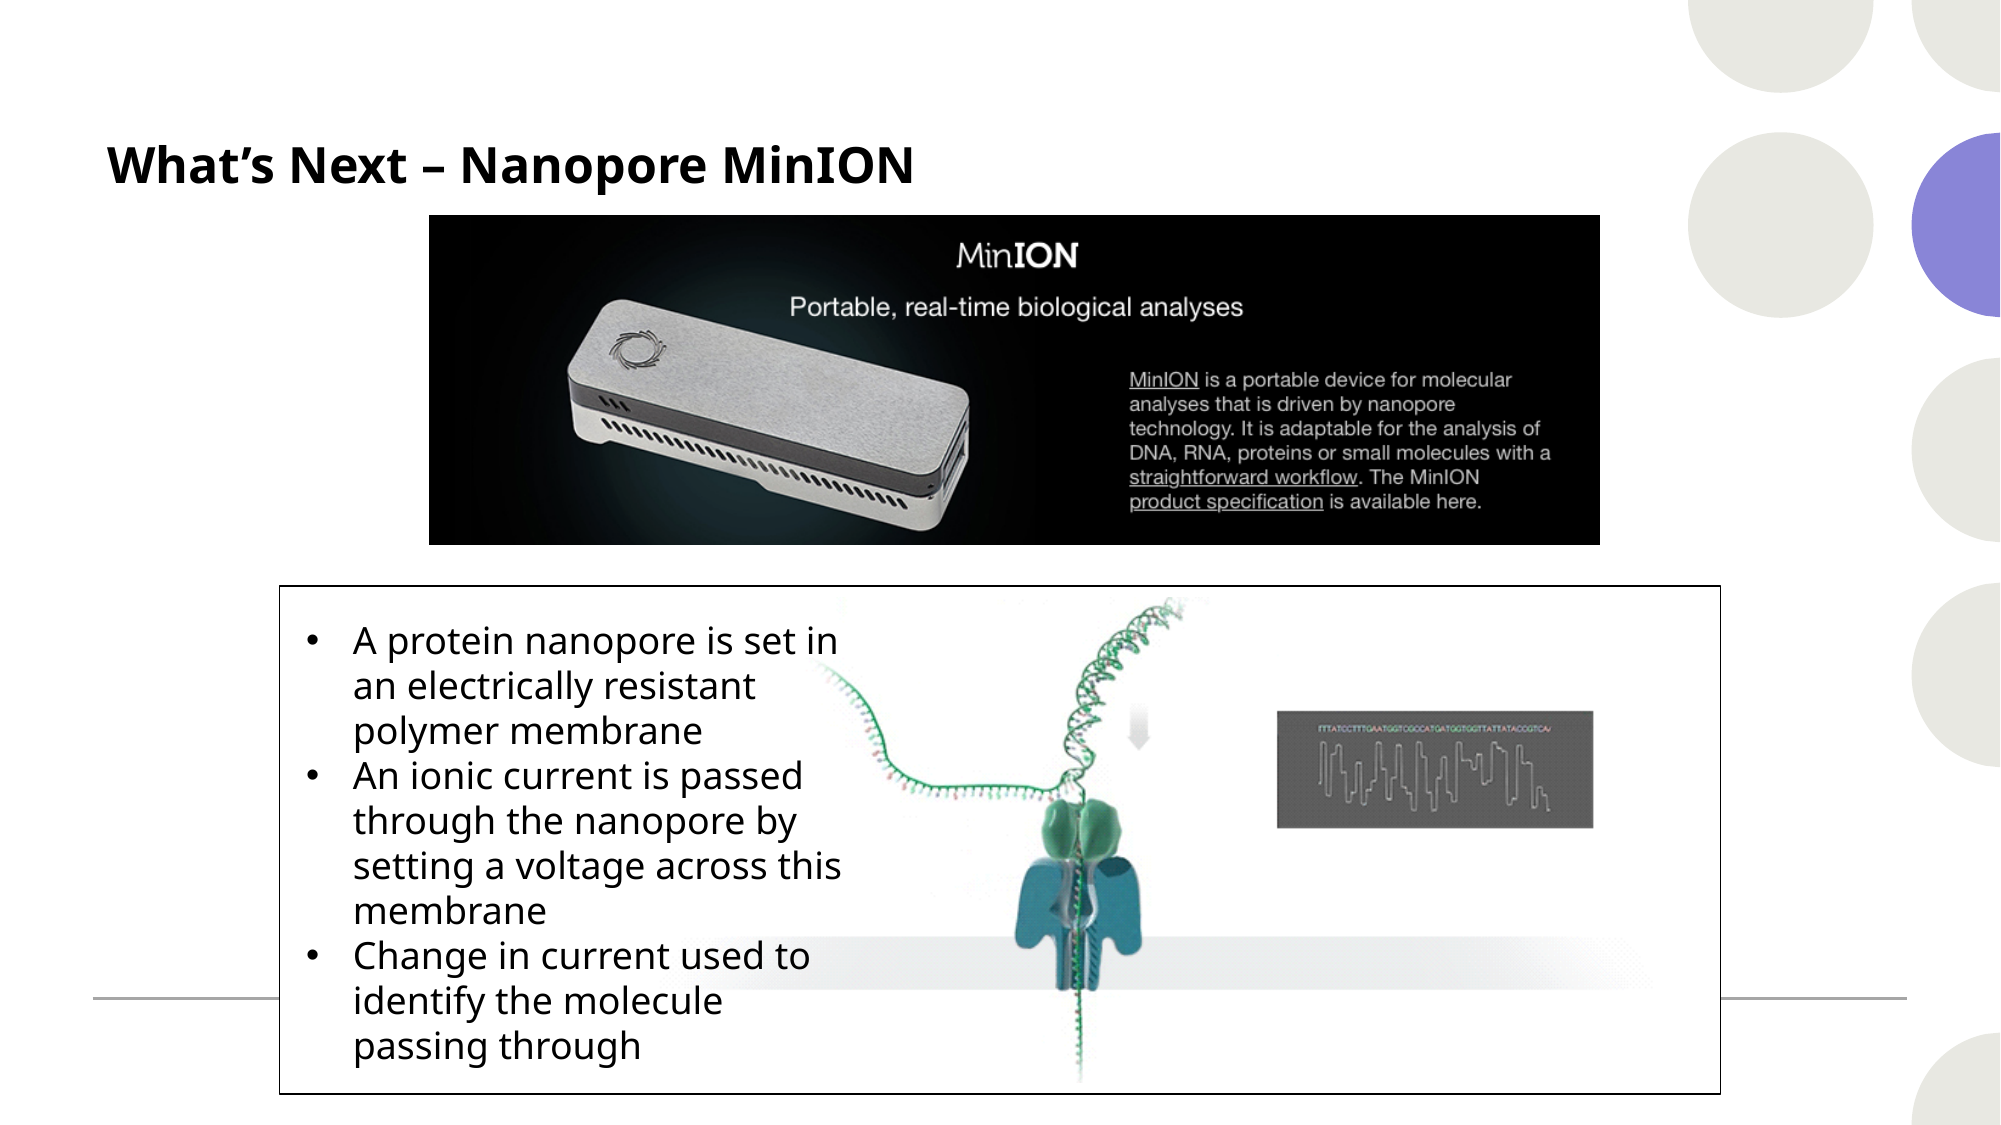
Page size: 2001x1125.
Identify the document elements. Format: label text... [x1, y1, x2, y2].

text_box A protein nanopore is set in an electrically resistant polymer membrane An ionic current is passed through the nanopore by setting a voltage across this membrane Change in current used to identify the molecule passing through [291, 609, 598, 1075]
picture [598, 597, 1703, 1083]
picture [429, 215, 1600, 545]
title What’s Next – Nanopore MinION [92, 126, 1297, 335]
text_box [279, 586, 1721, 1094]
